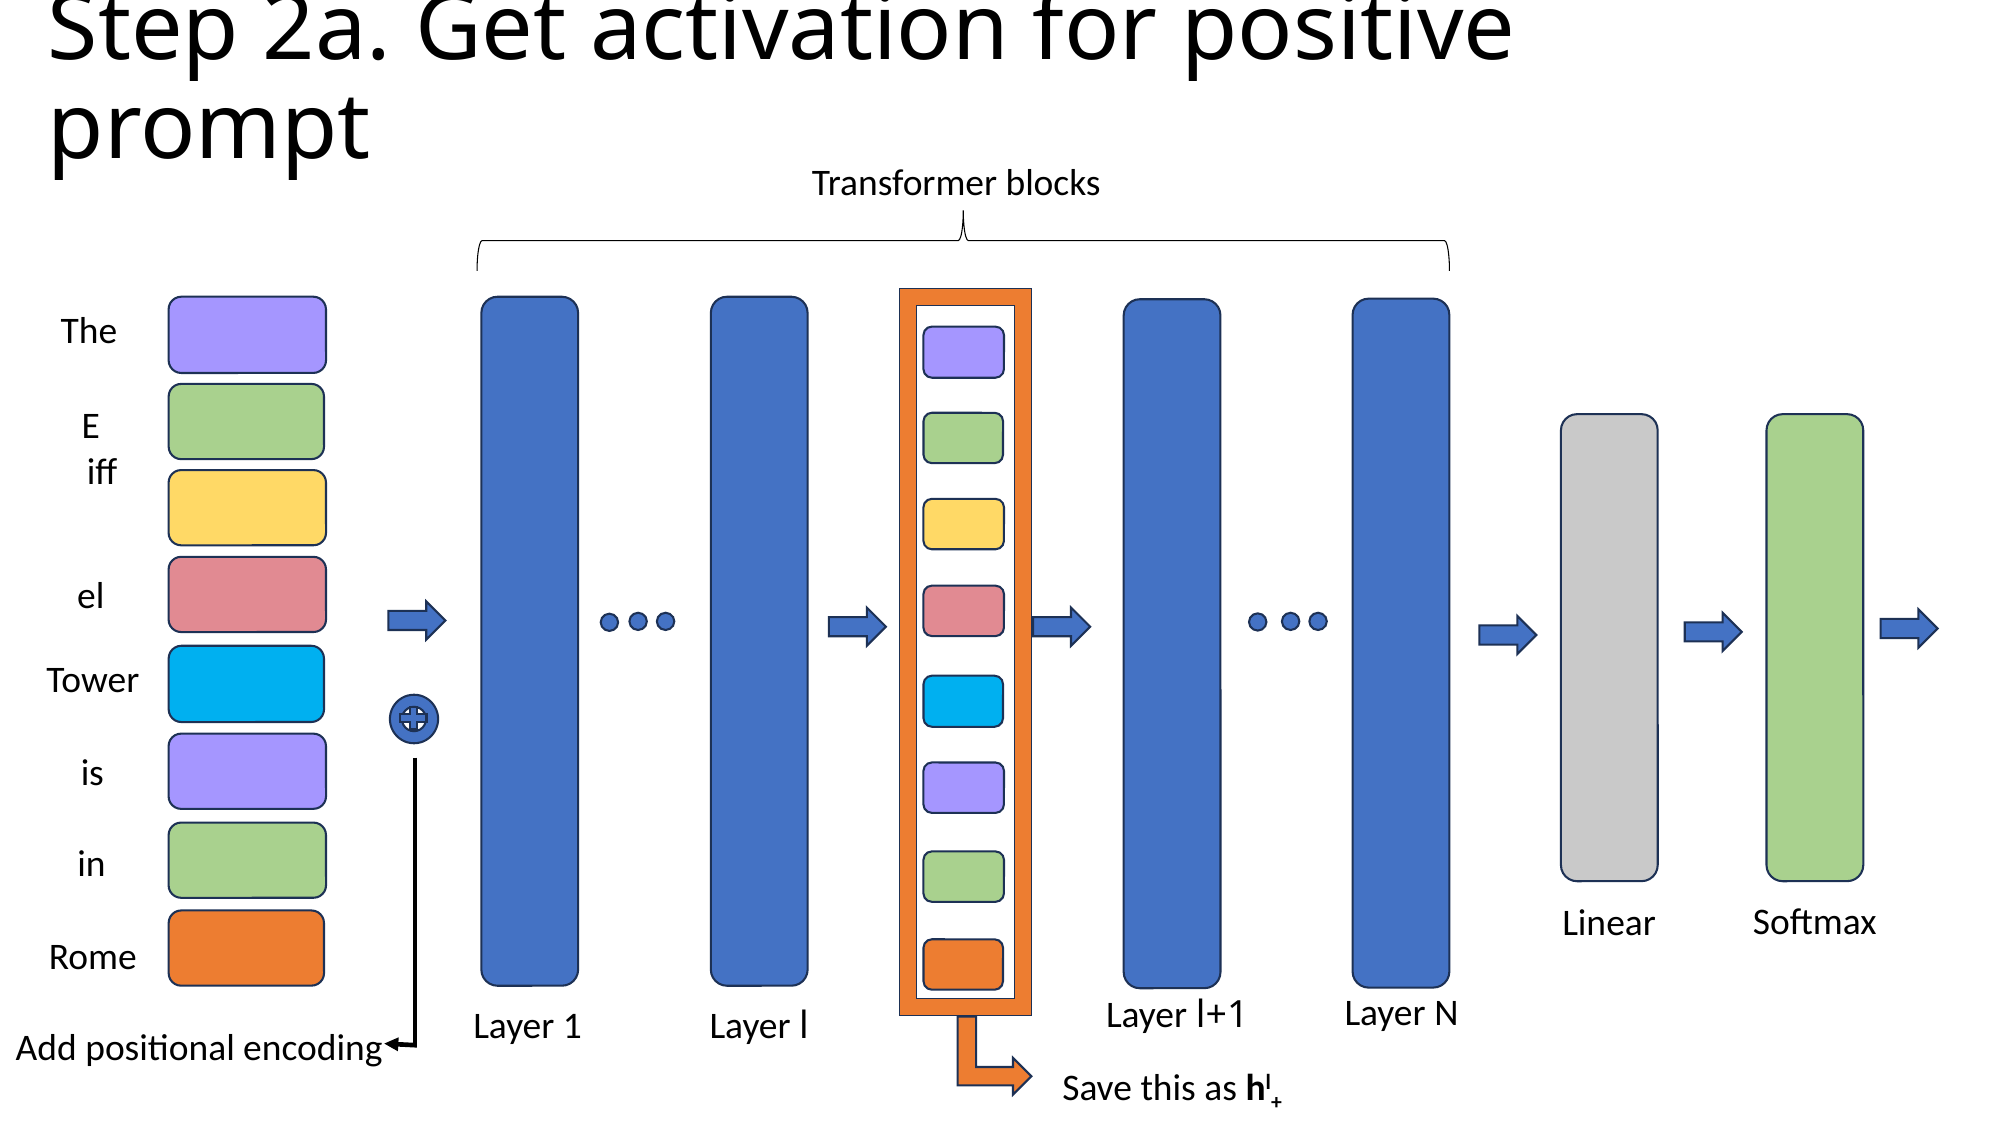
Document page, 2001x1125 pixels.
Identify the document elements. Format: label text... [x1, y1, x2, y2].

text_box [167, 382, 326, 461]
text_box Save this as hl+ [1047, 1055, 1297, 1122]
text_box [1032, 605, 1092, 649]
text_box Layer N [1329, 980, 1474, 1041]
text_box [167, 555, 328, 634]
text_box [1247, 612, 1268, 632]
text_box The [45, 299, 134, 359]
text_box Layer 1 [458, 993, 598, 1054]
text_box [399, 706, 428, 731]
text_box [167, 644, 326, 724]
text_box Rome [25, 924, 156, 985]
text_box [1122, 298, 1222, 982]
text_box [1683, 610, 1744, 654]
text_box [709, 295, 809, 987]
text_box Transformer blocks [797, 151, 1116, 211]
text_box [167, 469, 328, 547]
text_box [476, 211, 1450, 271]
text_box Tower [31, 602, 160, 708]
text_box [922, 584, 1006, 638]
text_box Softmax [1738, 889, 1892, 950]
text_box iff [63, 439, 134, 499]
text_box [956, 1015, 1033, 1098]
text_box [922, 411, 1005, 465]
text_box el [53, 563, 124, 602]
text_box [599, 612, 620, 633]
text_box [167, 732, 328, 810]
text_box [827, 605, 888, 649]
text_box [1559, 413, 1659, 883]
text_box [922, 850, 1006, 903]
text_box [167, 821, 328, 899]
text_box [480, 295, 580, 987]
title Step 2a. Get activation for positive prompt [32, 12, 1704, 147]
text_box [1308, 611, 1328, 632]
text_box [167, 295, 328, 375]
text_box [388, 693, 440, 745]
text_box [922, 674, 1005, 728]
text_box [1478, 613, 1538, 657]
text_box [922, 497, 1006, 551]
text_box [387, 598, 447, 643]
text_box Linear [1547, 890, 1672, 951]
text_box [922, 761, 1006, 814]
text_box [1879, 606, 1940, 651]
text_box [1765, 413, 1865, 883]
text_box Add positional encoding [0, 1015, 417, 1076]
text_box Layer l+1 [1091, 982, 1272, 1043]
text_box in [54, 831, 125, 891]
text_box Layer l [694, 993, 824, 1053]
text_box is [57, 740, 128, 801]
text_box [922, 325, 1006, 379]
text_box [1351, 297, 1451, 980]
text_box [922, 938, 1005, 991]
text_box [167, 909, 326, 987]
text_box [899, 288, 1032, 1016]
text_box [655, 611, 676, 632]
text_box [1280, 611, 1301, 632]
text_box E [58, 393, 122, 453]
text_box [628, 611, 648, 632]
